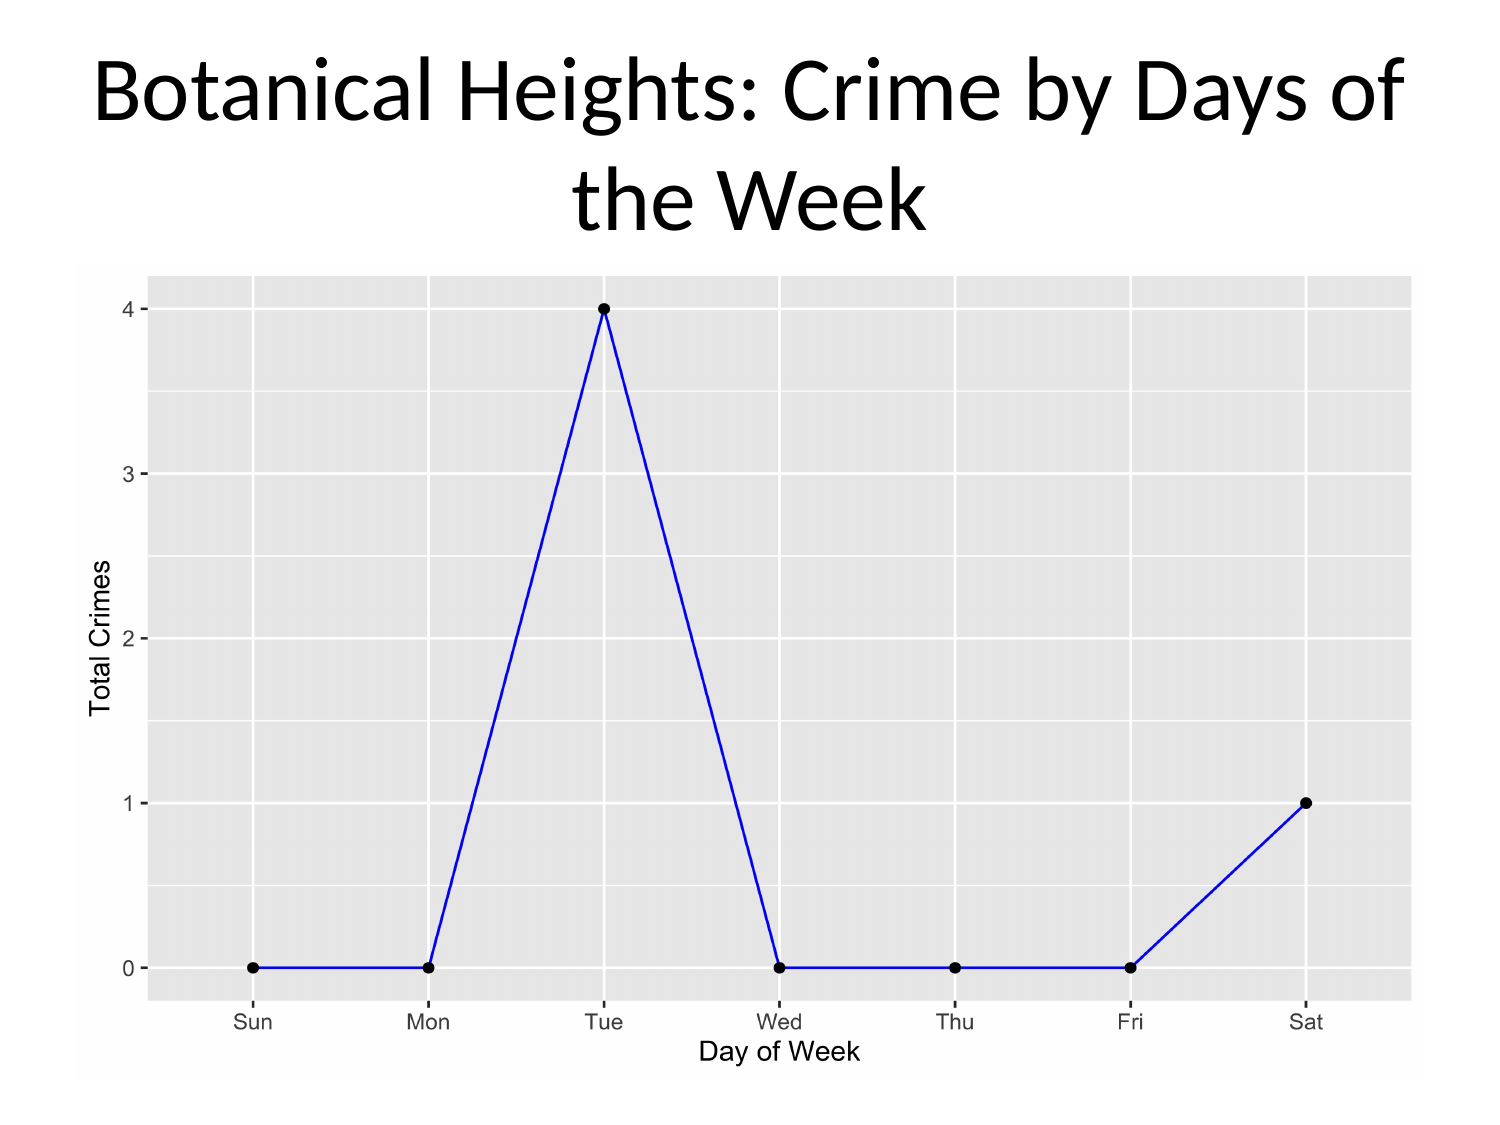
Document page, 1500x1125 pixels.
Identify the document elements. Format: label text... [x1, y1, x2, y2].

title Botanical Heights: Crime by Days of the Week [75, 45, 1425, 233]
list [74, 262, 1426, 1081]
